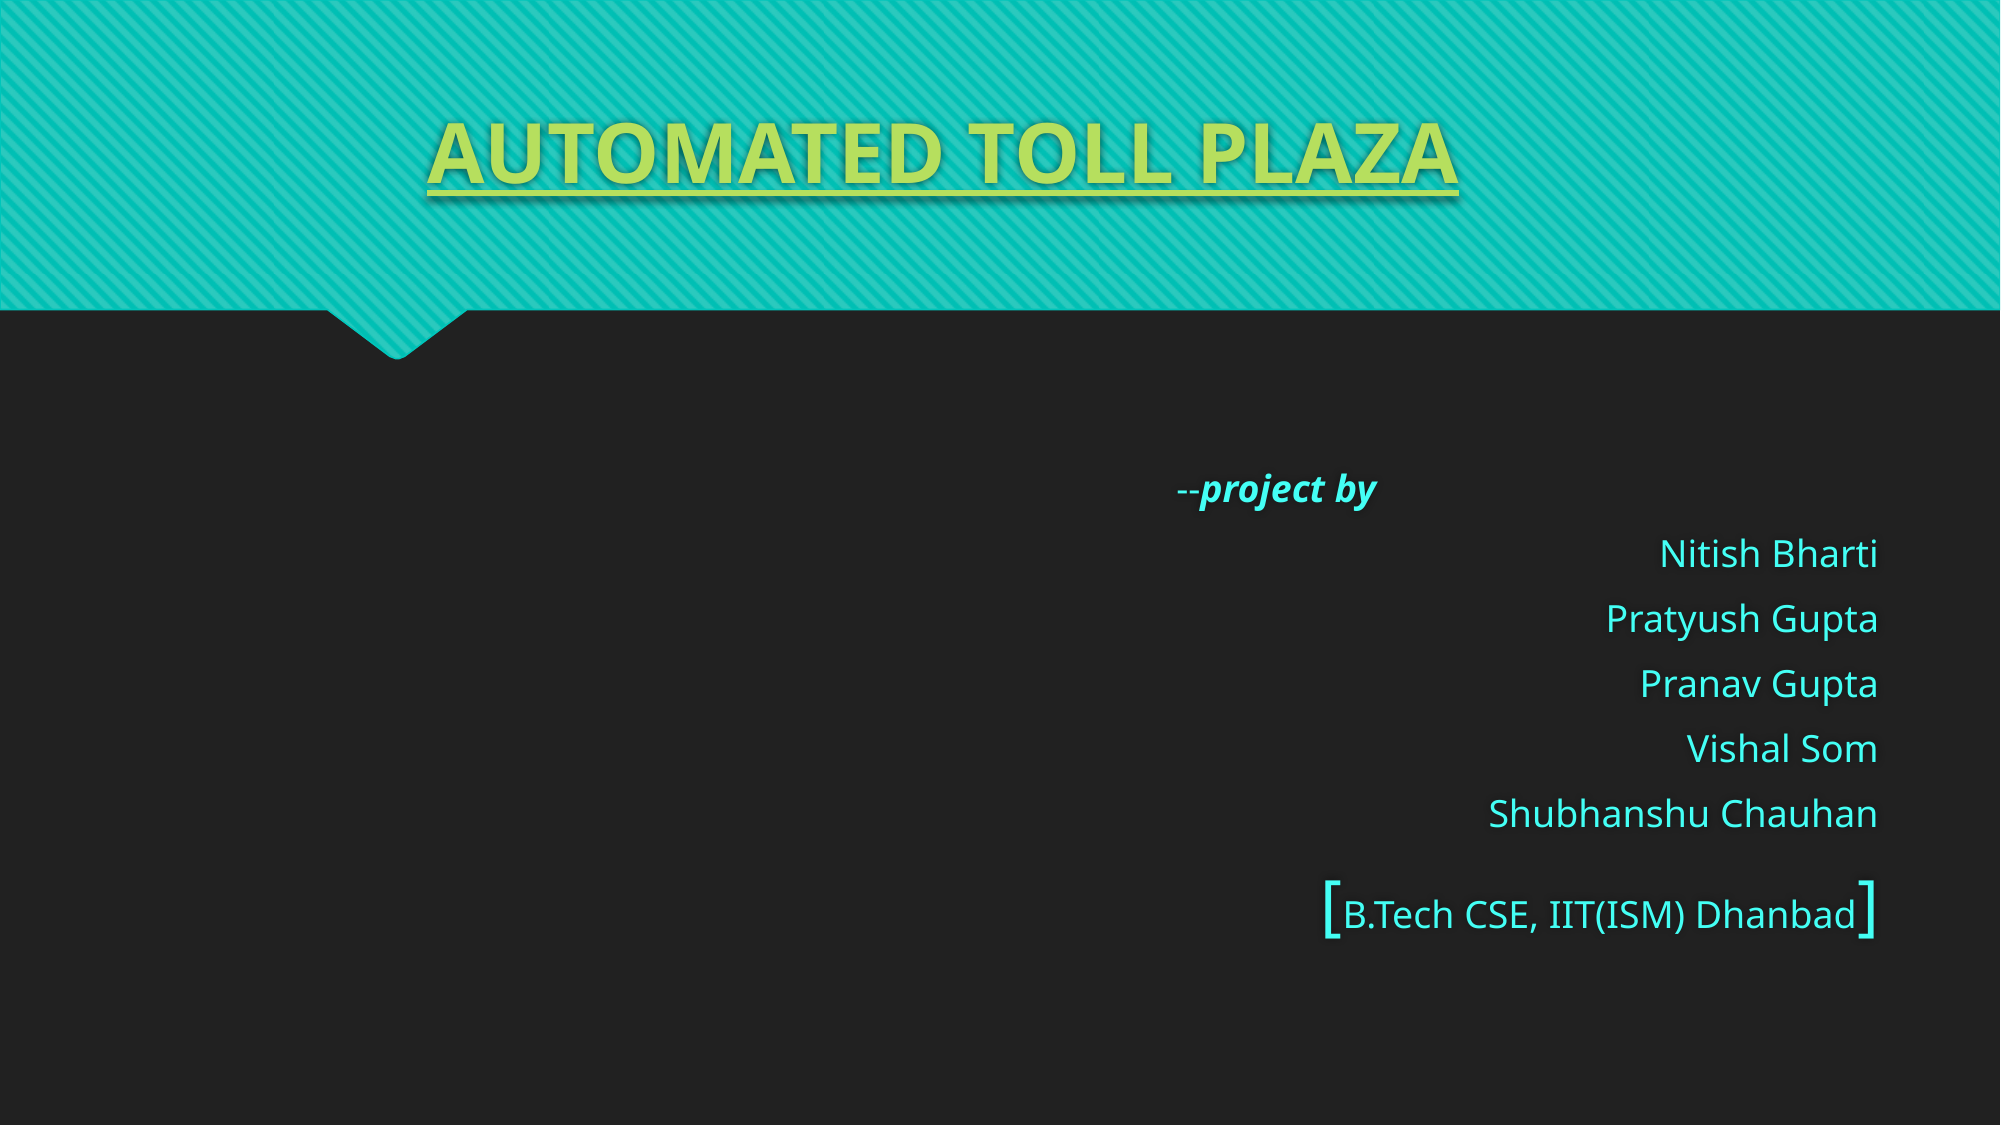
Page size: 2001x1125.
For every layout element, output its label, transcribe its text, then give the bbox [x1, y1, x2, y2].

title AUTOMATED TOLL PLAZA [76, 91, 1811, 209]
list --project by Nitish Bharti Pratyush Gupta Pranav Gupta Vishal Som Shubhanshu Chauhan [B.Tech CSE, IIT(ISM) Dhanbad] [1161, 405, 1895, 1002]
